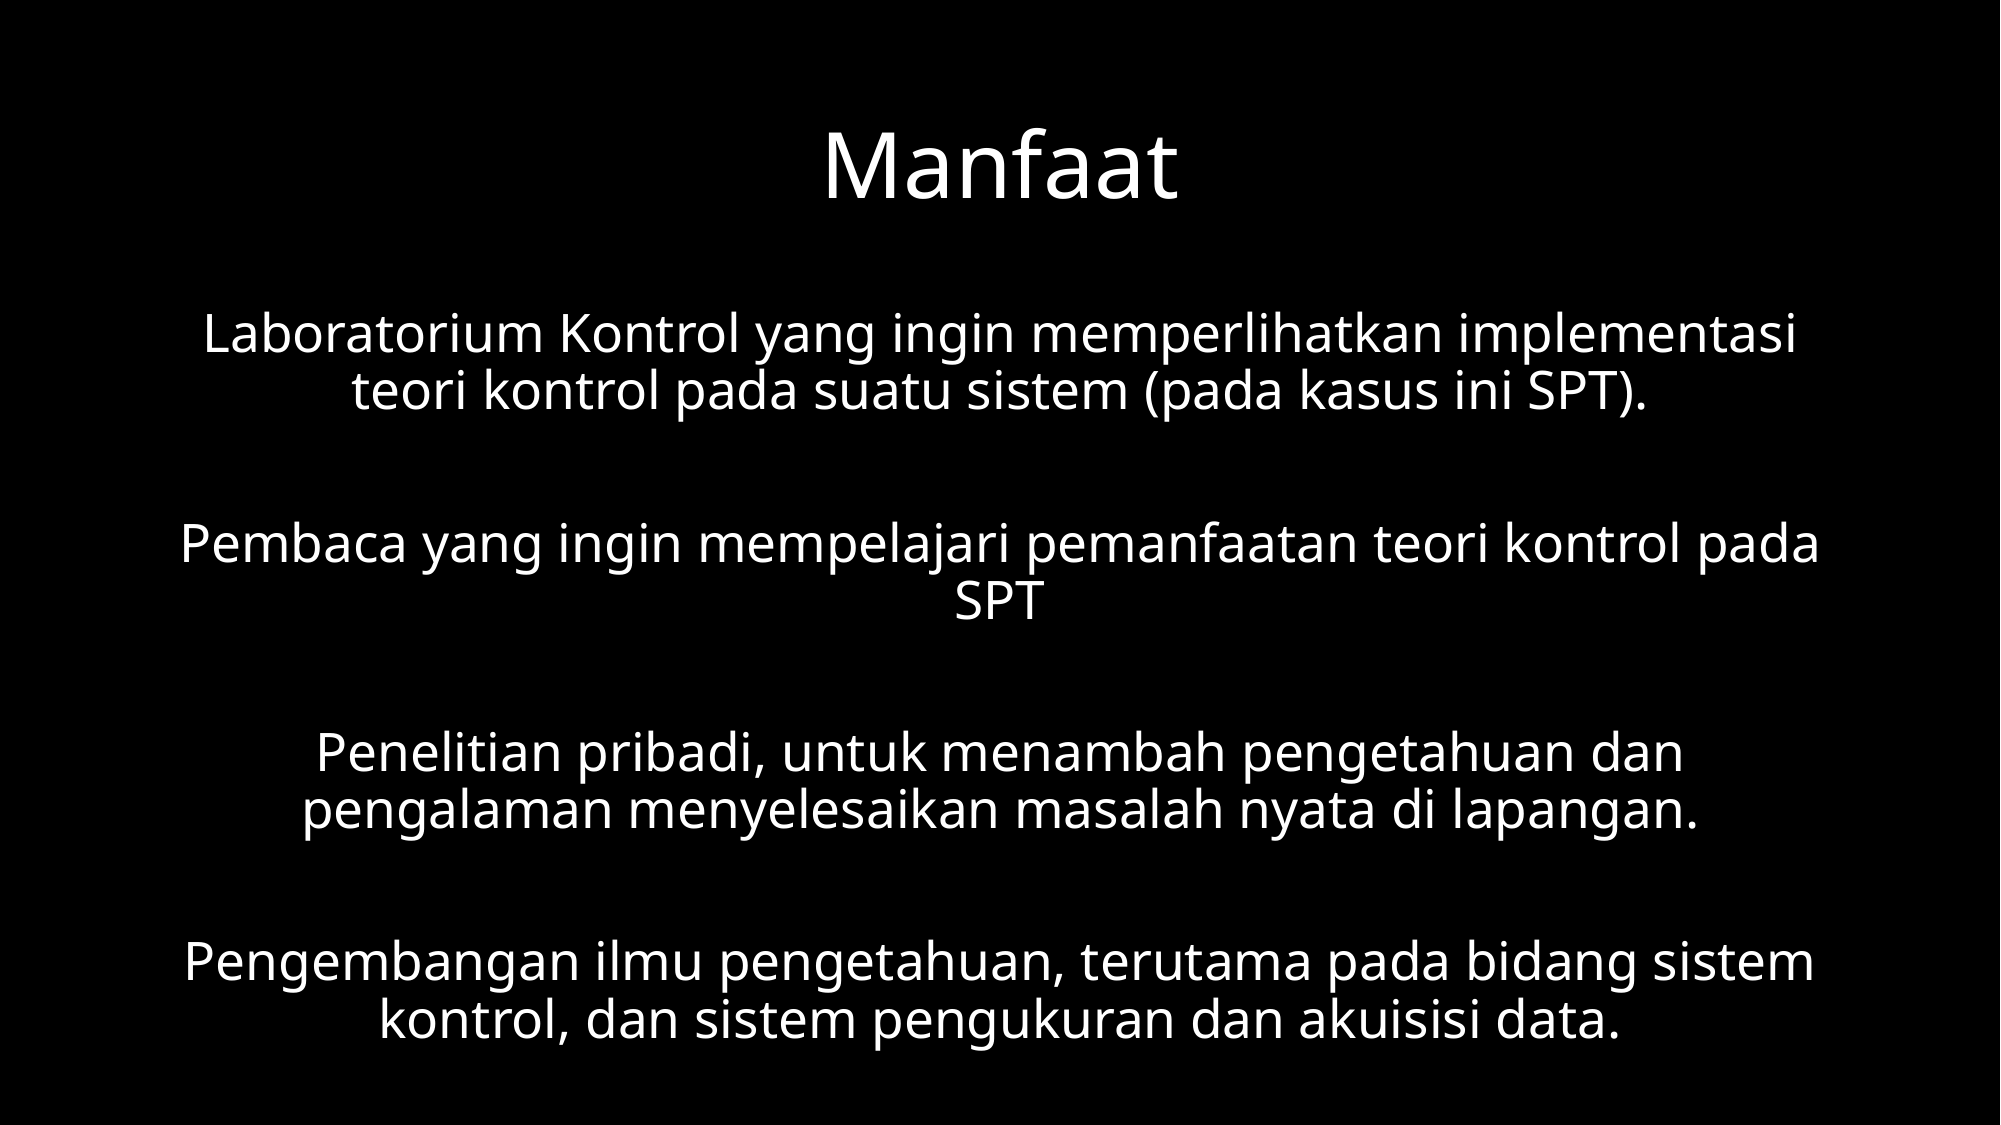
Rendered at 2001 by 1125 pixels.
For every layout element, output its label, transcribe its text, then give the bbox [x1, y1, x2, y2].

list Laboratorium Kontrol yang ingin memperlihatkan implementasi teori kontrol pada suatu sistem (pada kasus ini SPT). Pembaca yang ingin mempelajari pemanfaatan teori kontrol pada SPT Penelitian pribadi, untuk menambah pengetahuan dan pengalaman menyelesaikan masalah nyata di lapangan. Pengembangan ilmu pengetahuan, terutama pada bidang sistem kontrol, dan sistem pengukuran dan akuisisi data. [137, 299, 1863, 1066]
title Manfaat [137, 59, 1863, 278]
